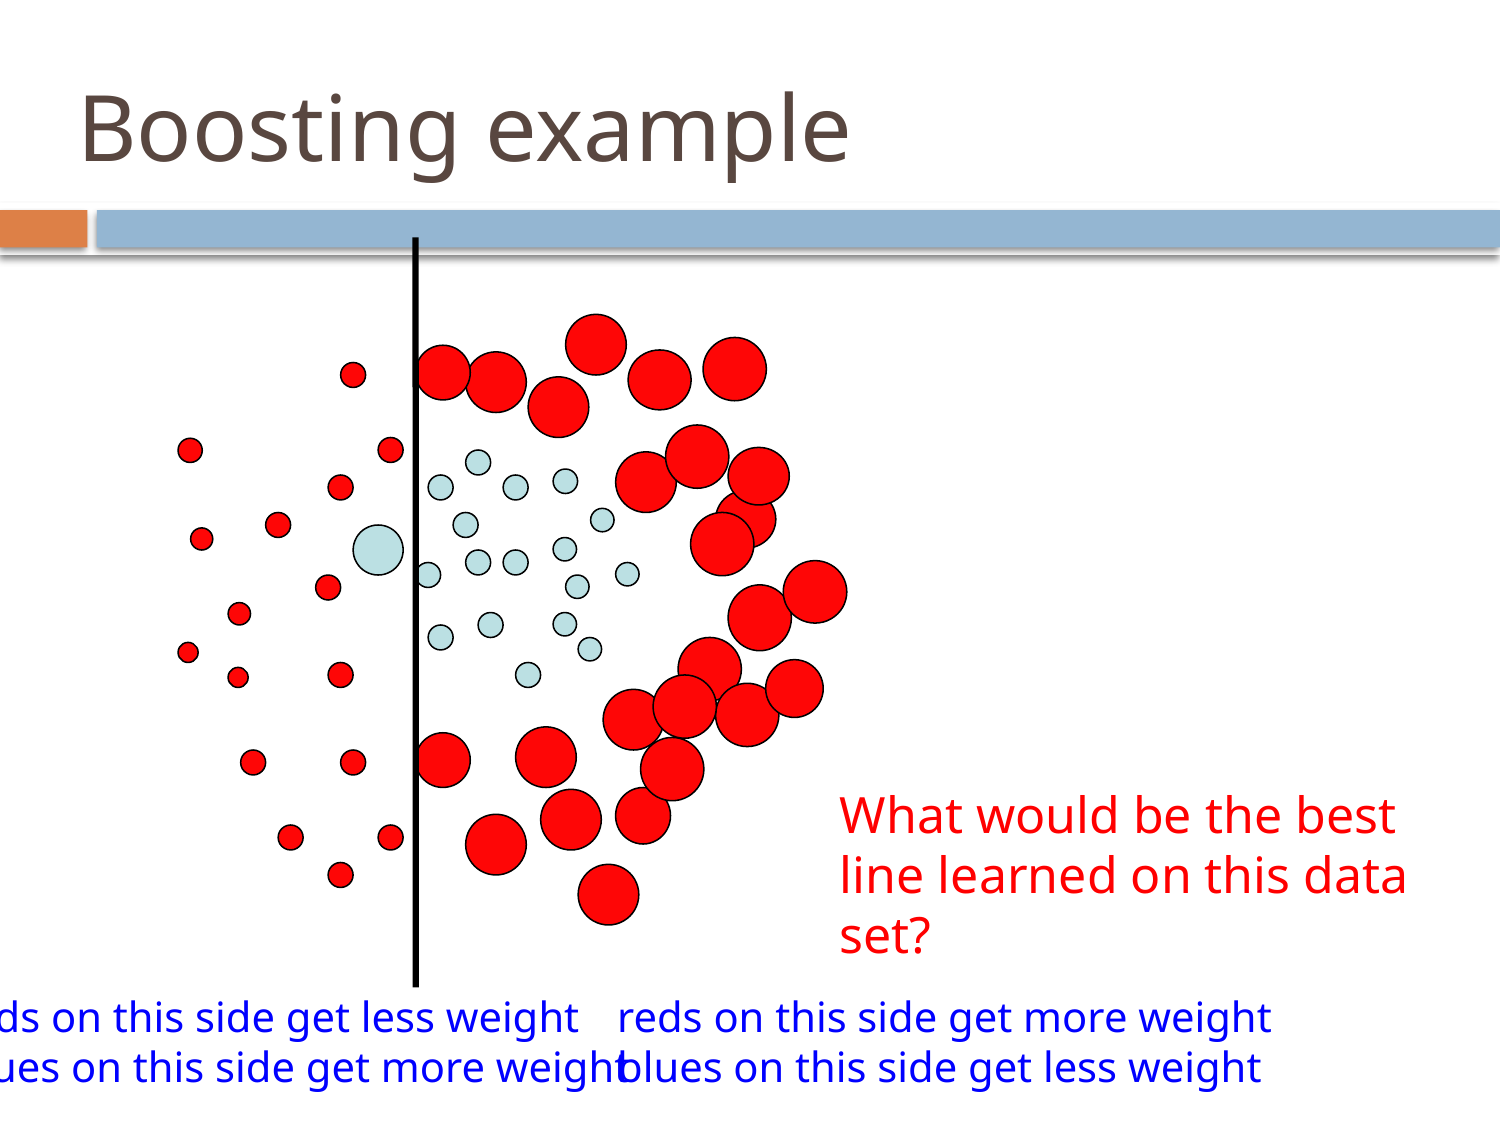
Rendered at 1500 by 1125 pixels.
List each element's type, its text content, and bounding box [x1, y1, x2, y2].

text_box [703, 337, 767, 401]
text_box [728, 584, 792, 651]
text_box [578, 864, 639, 925]
text_box [178, 642, 199, 663]
text_box [416, 345, 471, 400]
text_box [416, 562, 441, 588]
text_box [178, 438, 203, 463]
text_box [503, 549, 529, 575]
text_box [265, 512, 291, 538]
text_box [515, 726, 577, 788]
text_box [640, 737, 704, 801]
text_box [615, 562, 640, 586]
text_box [465, 450, 491, 475]
text_box [353, 525, 404, 576]
text_box [328, 862, 354, 888]
text_box [716, 493, 776, 548]
text_box [728, 447, 790, 505]
text_box [428, 474, 454, 500]
text_box [416, 732, 471, 788]
text_box [465, 549, 491, 575]
text_box [528, 376, 589, 438]
text_box [690, 512, 754, 576]
text_box [466, 351, 527, 413]
text_box [628, 349, 692, 410]
text_box [653, 674, 717, 739]
text_box [228, 667, 249, 688]
text_box [228, 602, 251, 625]
text_box [428, 624, 454, 650]
text_box [328, 662, 354, 688]
text_box [765, 659, 824, 718]
text_box [678, 637, 742, 701]
text_box [540, 789, 602, 850]
text_box [340, 362, 366, 388]
text_box [578, 637, 602, 661]
text_box [553, 537, 577, 561]
text_box [478, 612, 504, 638]
text_box [783, 560, 847, 624]
text_box [453, 512, 479, 538]
text_box [565, 575, 590, 599]
text_box [515, 662, 541, 688]
text_box What would be the best line learned on this data set? [825, 776, 1450, 971]
text_box [378, 825, 404, 850]
text_box [715, 683, 779, 747]
text_box [603, 689, 662, 751]
text_box [565, 314, 627, 376]
text_box reds on this side get more weight blues on this side get less weight [656, 983, 1288, 1099]
title Boosting example [62, 37, 1413, 225]
text_box [615, 787, 671, 845]
text_box [615, 451, 677, 513]
text_box [465, 814, 527, 875]
text_box [240, 750, 266, 775]
text_box [378, 437, 404, 463]
text_box reds on this side get less weight blues on this side get more weight [0, 983, 656, 1099]
text_box [590, 508, 615, 532]
text_box [340, 750, 366, 775]
text_box [553, 469, 578, 494]
text_box [190, 527, 213, 551]
text_box [328, 474, 354, 500]
text_box [503, 474, 529, 500]
text_box [278, 825, 304, 850]
text_box [665, 424, 729, 489]
text_box [553, 612, 577, 636]
text_box [315, 575, 341, 601]
